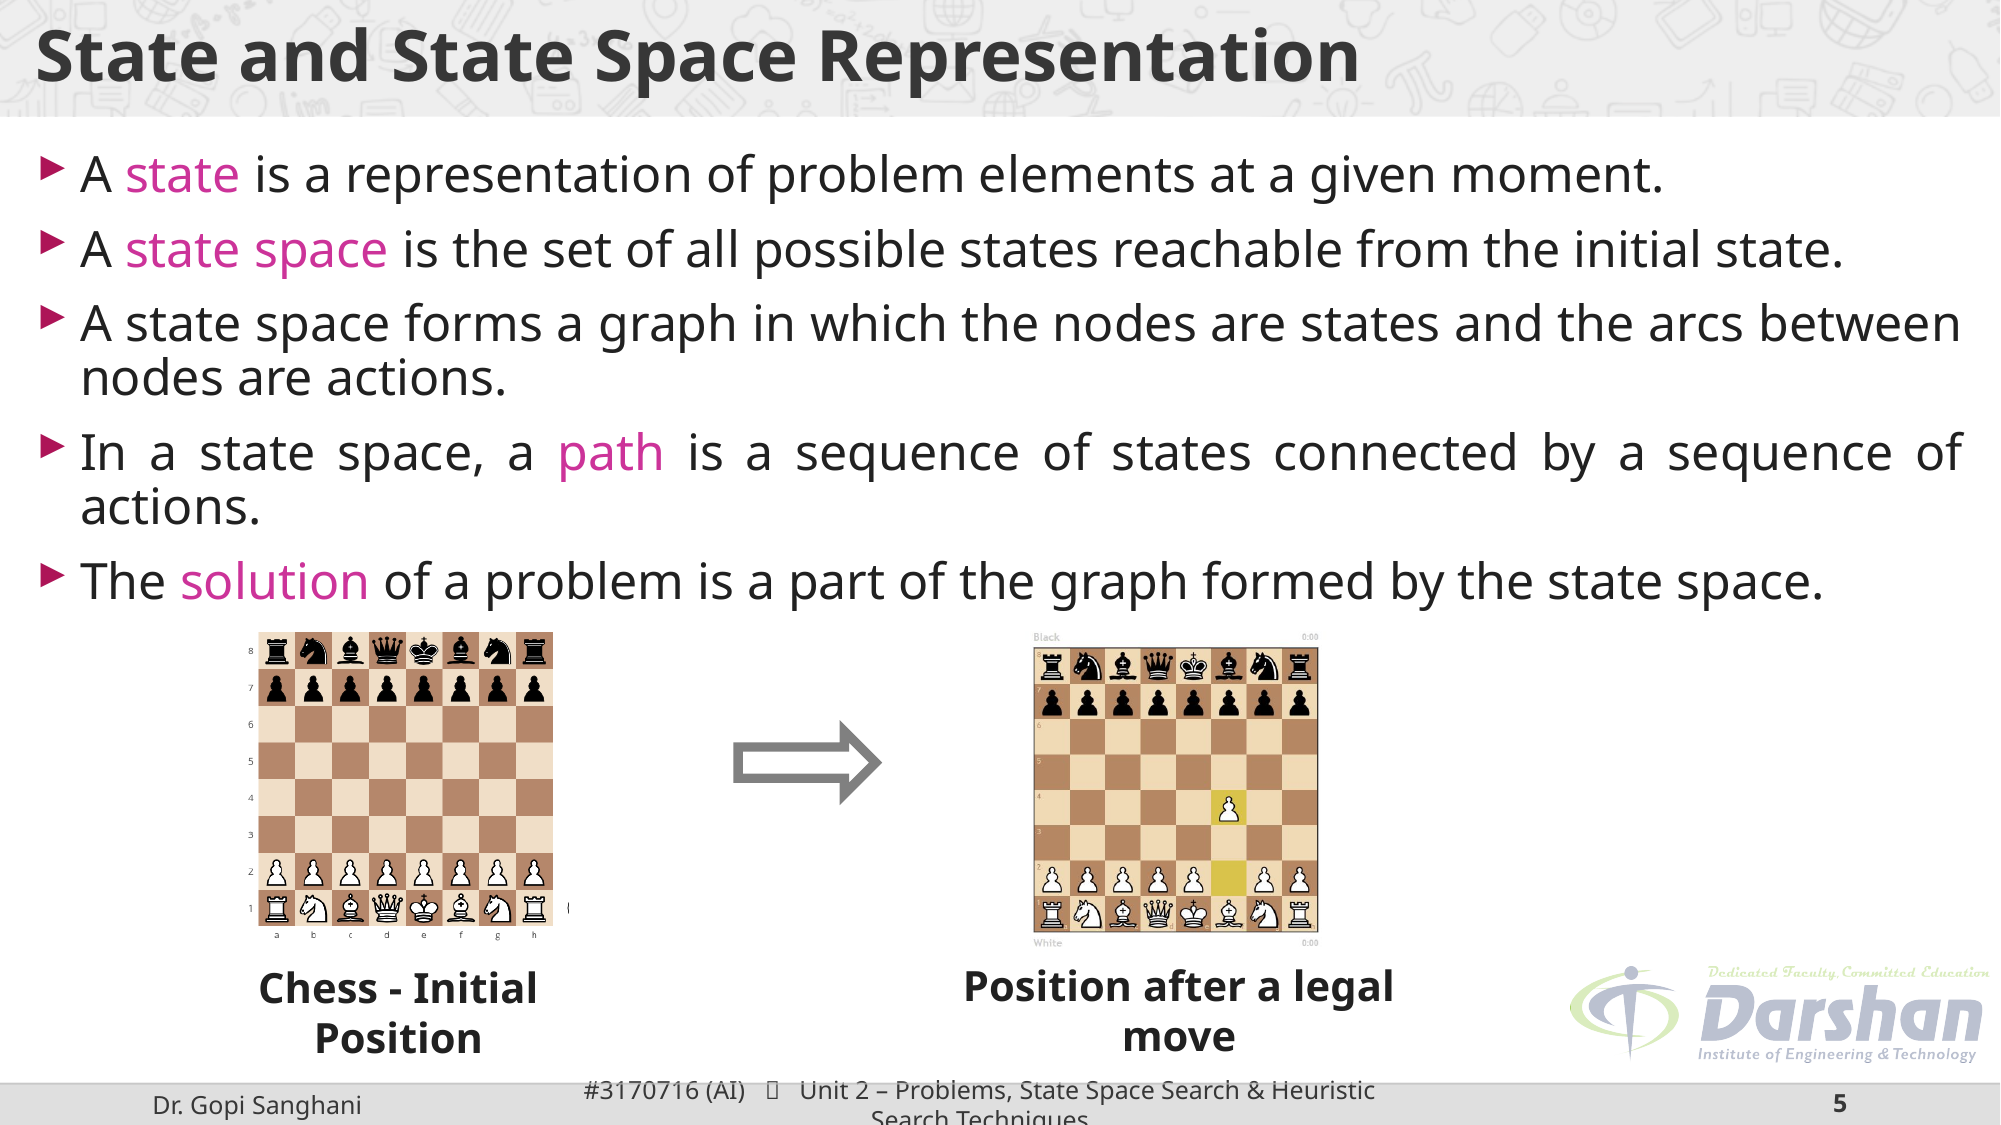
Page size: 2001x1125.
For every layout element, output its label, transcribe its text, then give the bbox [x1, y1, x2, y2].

picture [1006, 621, 1337, 954]
text_box Position after a legal move [939, 952, 1420, 1068]
text_box [737, 728, 878, 797]
list A state is a representation of problem elements at a given moment. A state space is the set of all possible states reachable from the initial state. A state space forms a graph in which the nodes are states and the arcs between nodes are actions. In a state space, a path is a sequence of states connected by a sequence of actions. The solution of a problem is a part of the graph formed by the state space. [21, 141, 1979, 1059]
text_box Chess - Initial Position [173, 954, 624, 1070]
title State and State Space Representation [0, 0, 2000, 117]
text_box B [1570, 966, 1990, 1063]
picture [235, 617, 569, 948]
